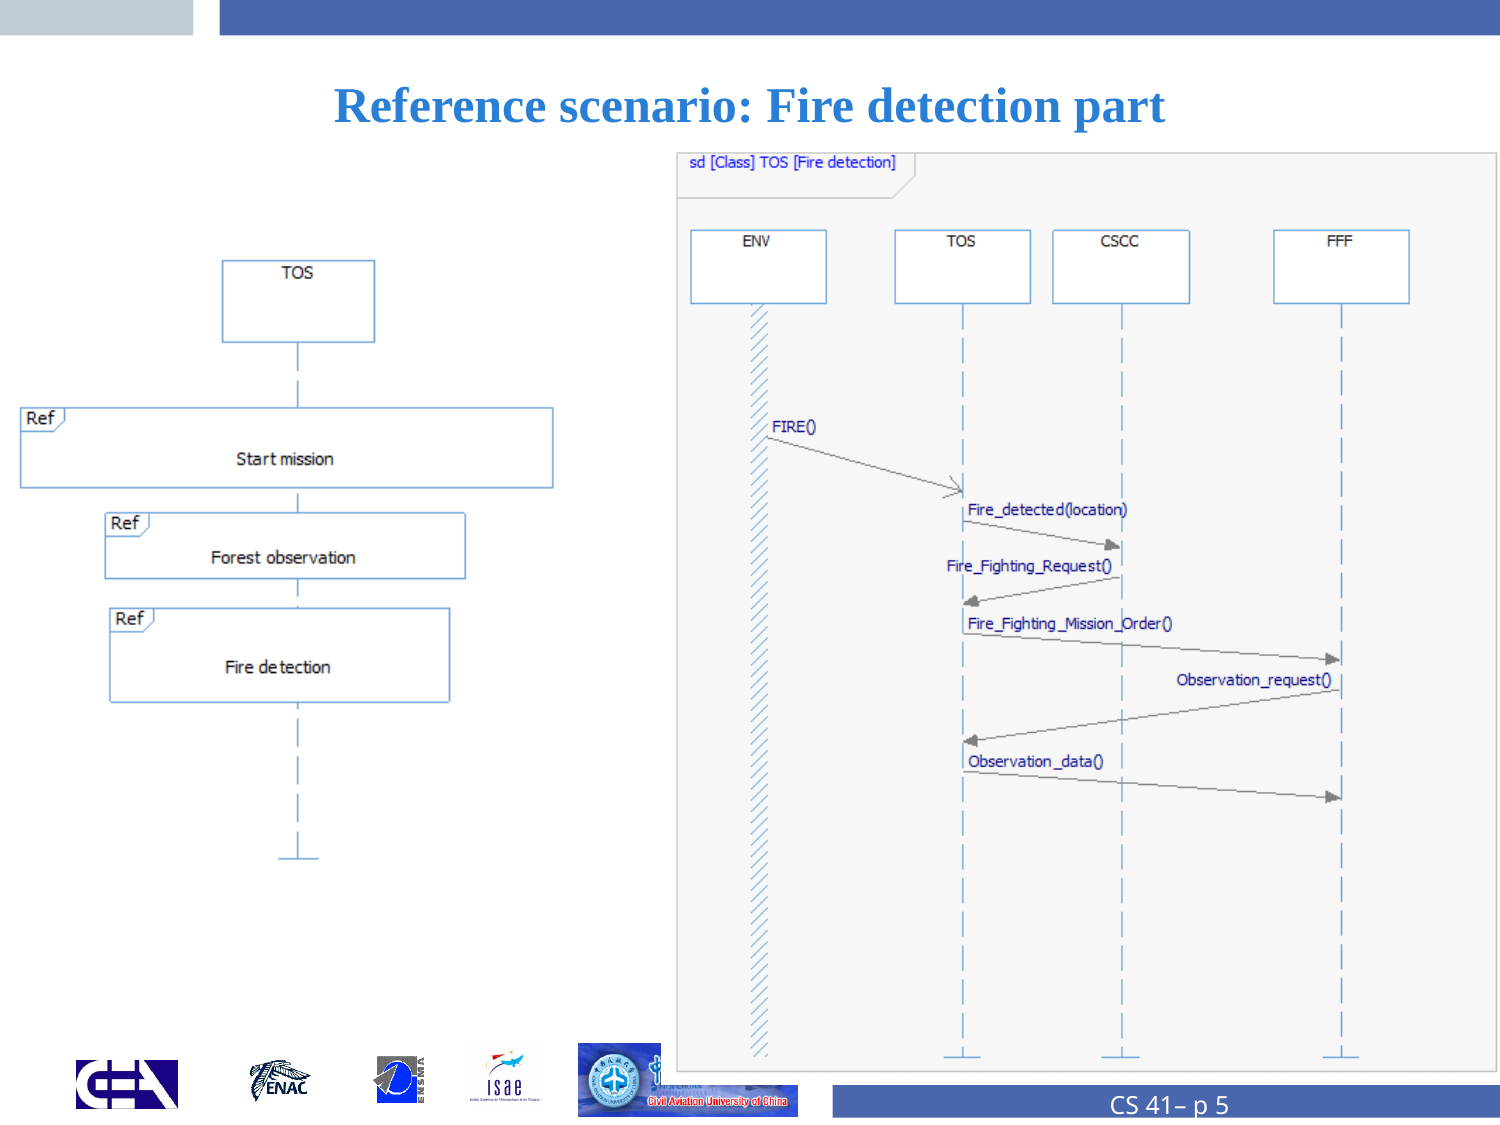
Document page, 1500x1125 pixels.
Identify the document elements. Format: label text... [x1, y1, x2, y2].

picture [76, 1060, 178, 1109]
picture [2, 243, 568, 874]
picture [466, 1045, 544, 1106]
picture [578, 136, 1500, 1117]
picture [249, 1060, 311, 1102]
title Reference scenario: Fire detection part [75, 45, 1425, 161]
